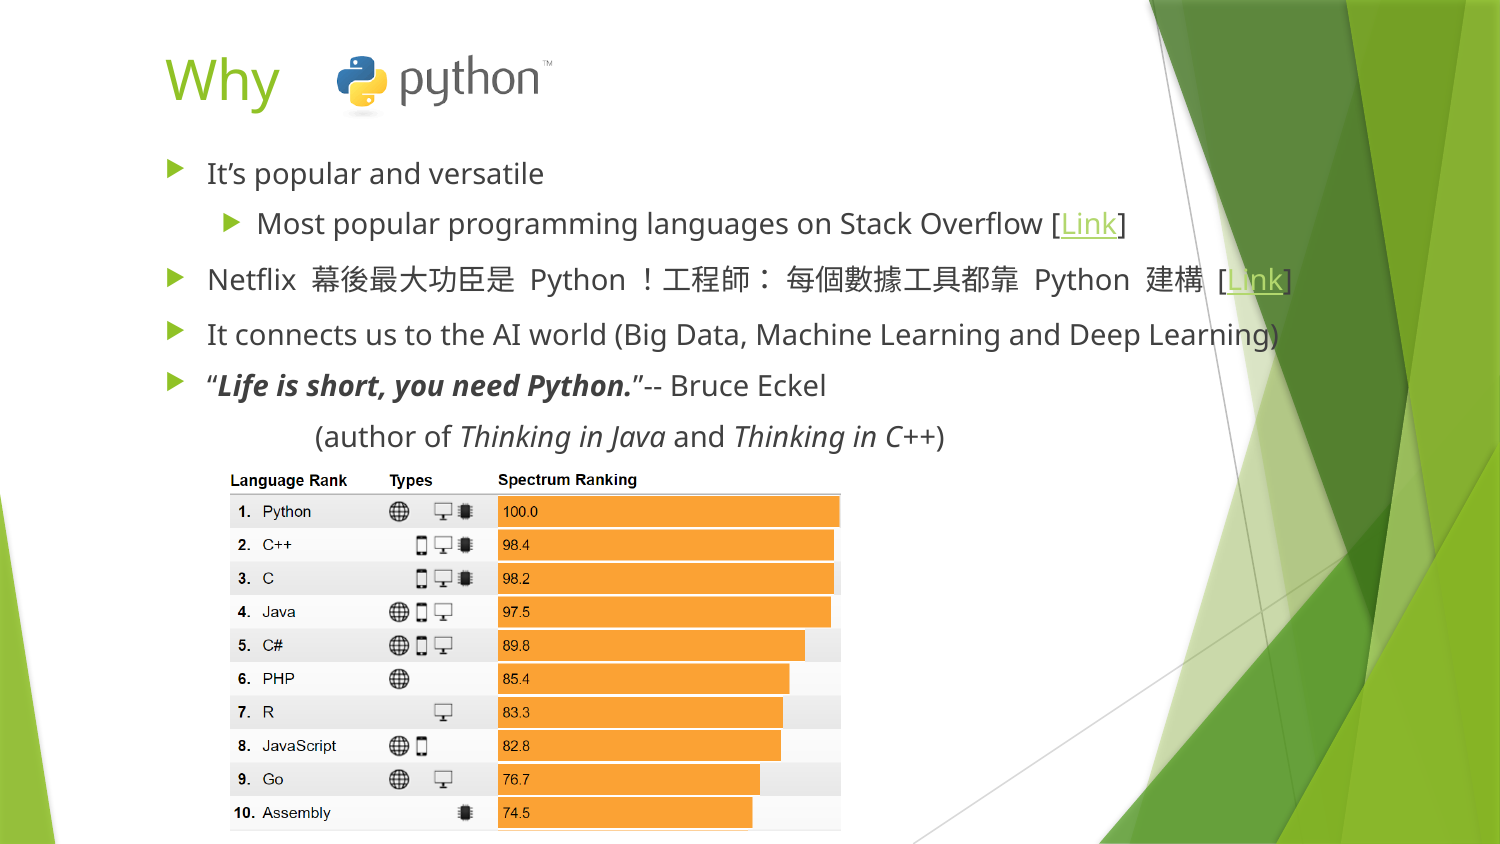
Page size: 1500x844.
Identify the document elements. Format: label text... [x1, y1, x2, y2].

picture [221, 466, 853, 832]
list It’s popular and versatile Most popular programming languages on Stack Overflow [Link] Netflix 幕後最大功臣是 Python！工程師： 每個數據工具都靠 Python 建構 [Link] It connects us to the AI world (Big Data, Machine Learning and Deep Learning) “Life is short, you need Python.”-- Bruce Eckel (author of Thinking in Java and Thinking in C++) [150, 147, 1312, 712]
title Why [150, 36, 1102, 147]
picture [300, 40, 574, 134]
